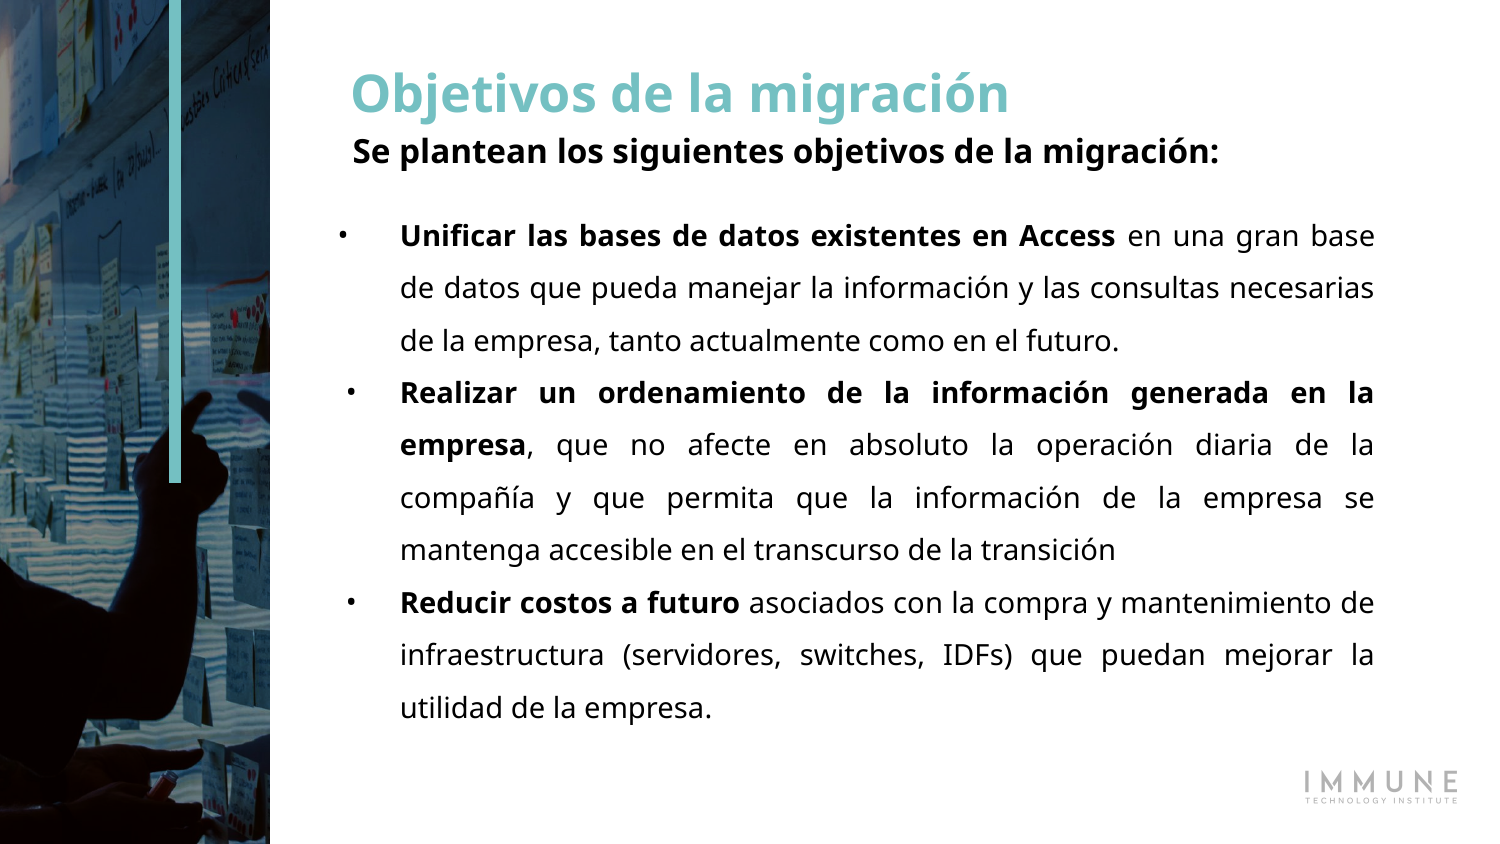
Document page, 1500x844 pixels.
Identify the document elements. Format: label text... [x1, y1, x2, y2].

text_box Objetivos de la migración [348, 46, 1094, 124]
text_box Se plantean los siguientes objetivos de la migración: [337, 122, 1376, 178]
picture [0, 0, 271, 844]
picture [1289, 756, 1476, 819]
text_box Unificar las bases de datos existentes en Access en una gran base de datos que pueda manejar la información y las consultas necesarias de la empresa, tanto actualmente como en el futuro. Realizar un ordenamiento de la información generada en la empresa, que no afecte en absoluto la operación diaria de la compañía y que permita que la información de la empresa se mantenga accesible en el transcurso de la transición Reducir costos a futuro asociados con la compra y mantenimiento de infraestructura (servidores, switches, IDFs) que puedan mejorar la utilidad de la empresa. [337, 178, 1376, 724]
